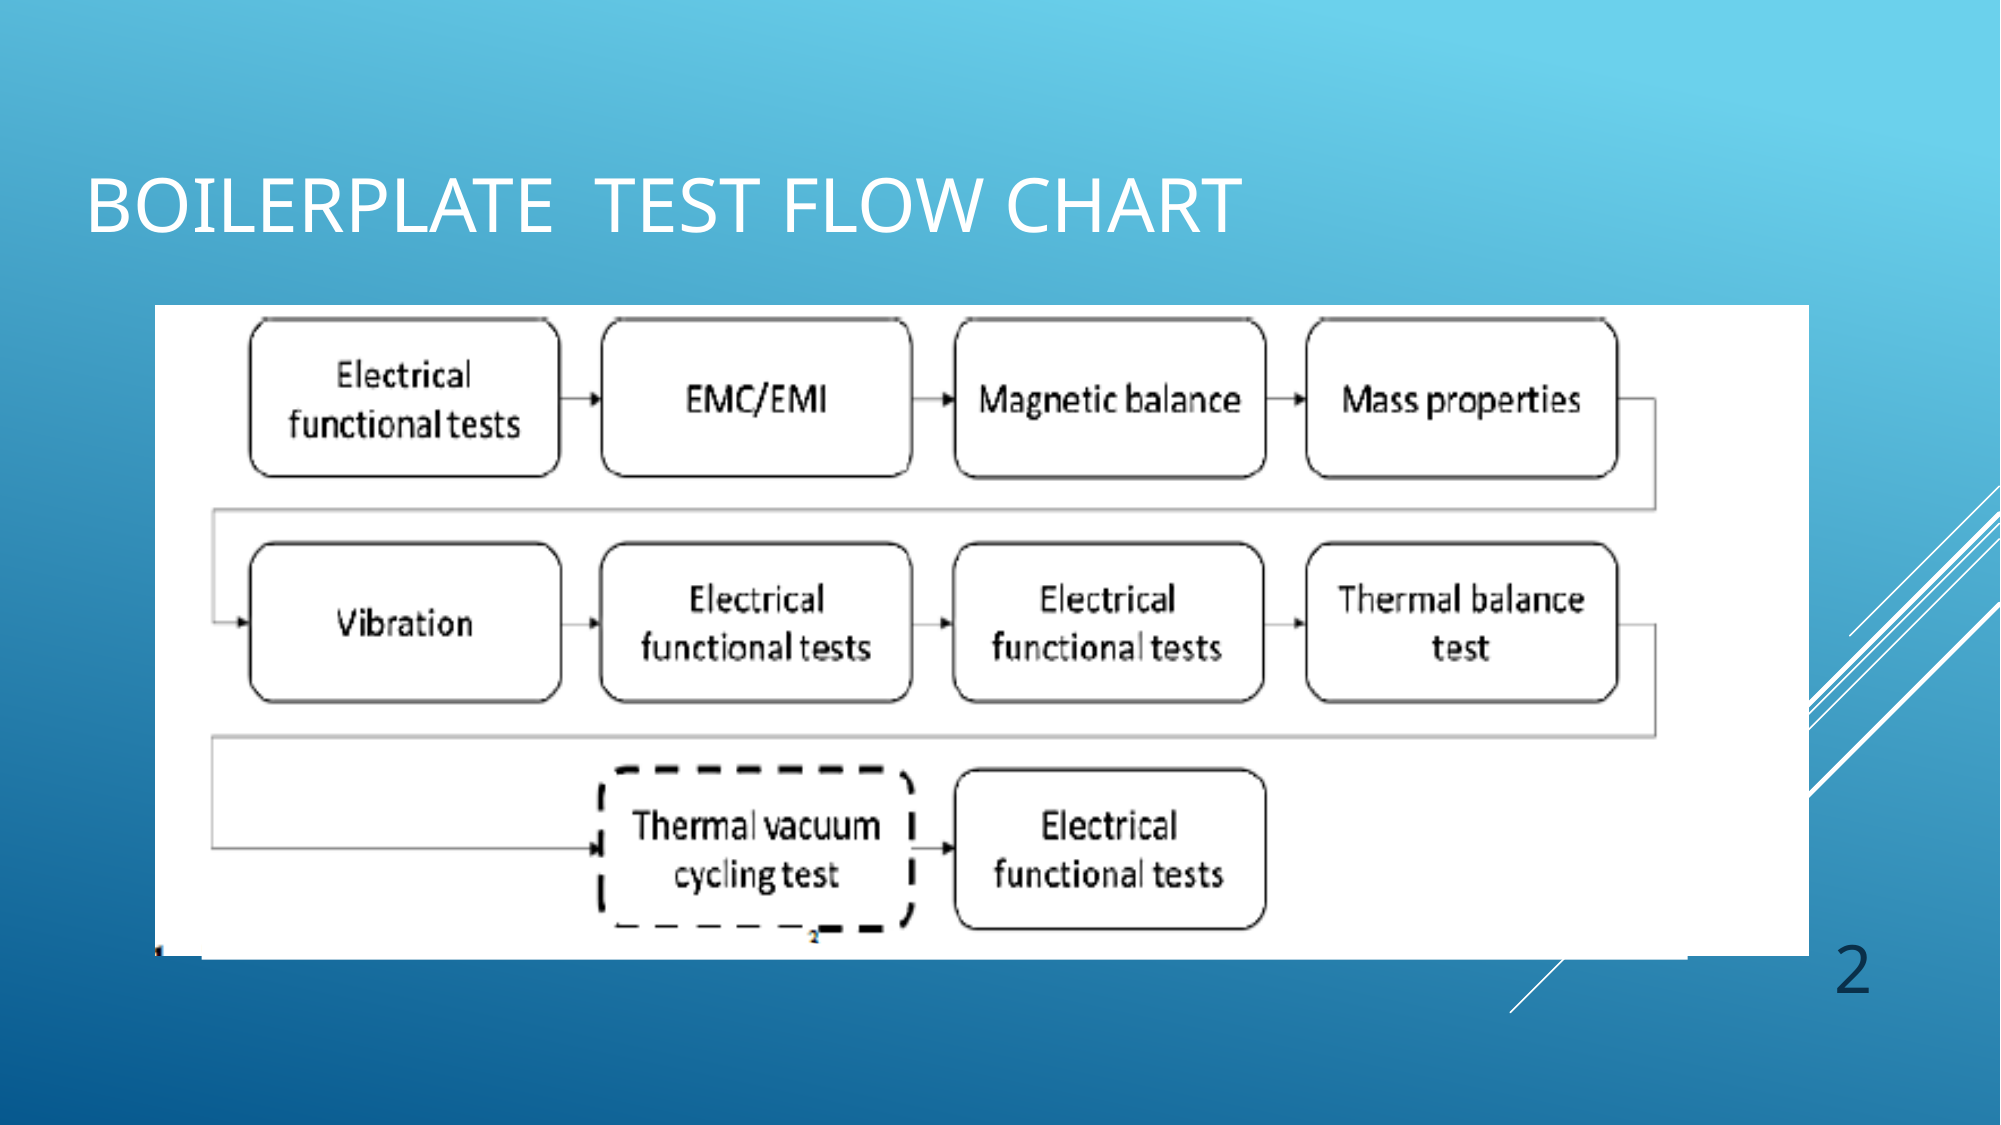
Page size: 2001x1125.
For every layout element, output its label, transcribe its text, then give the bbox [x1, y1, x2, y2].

title Boilerplate test flow chart [69, 78, 1470, 326]
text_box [155, 305, 1809, 960]
slide_number 2 [1700, 915, 1888, 1025]
